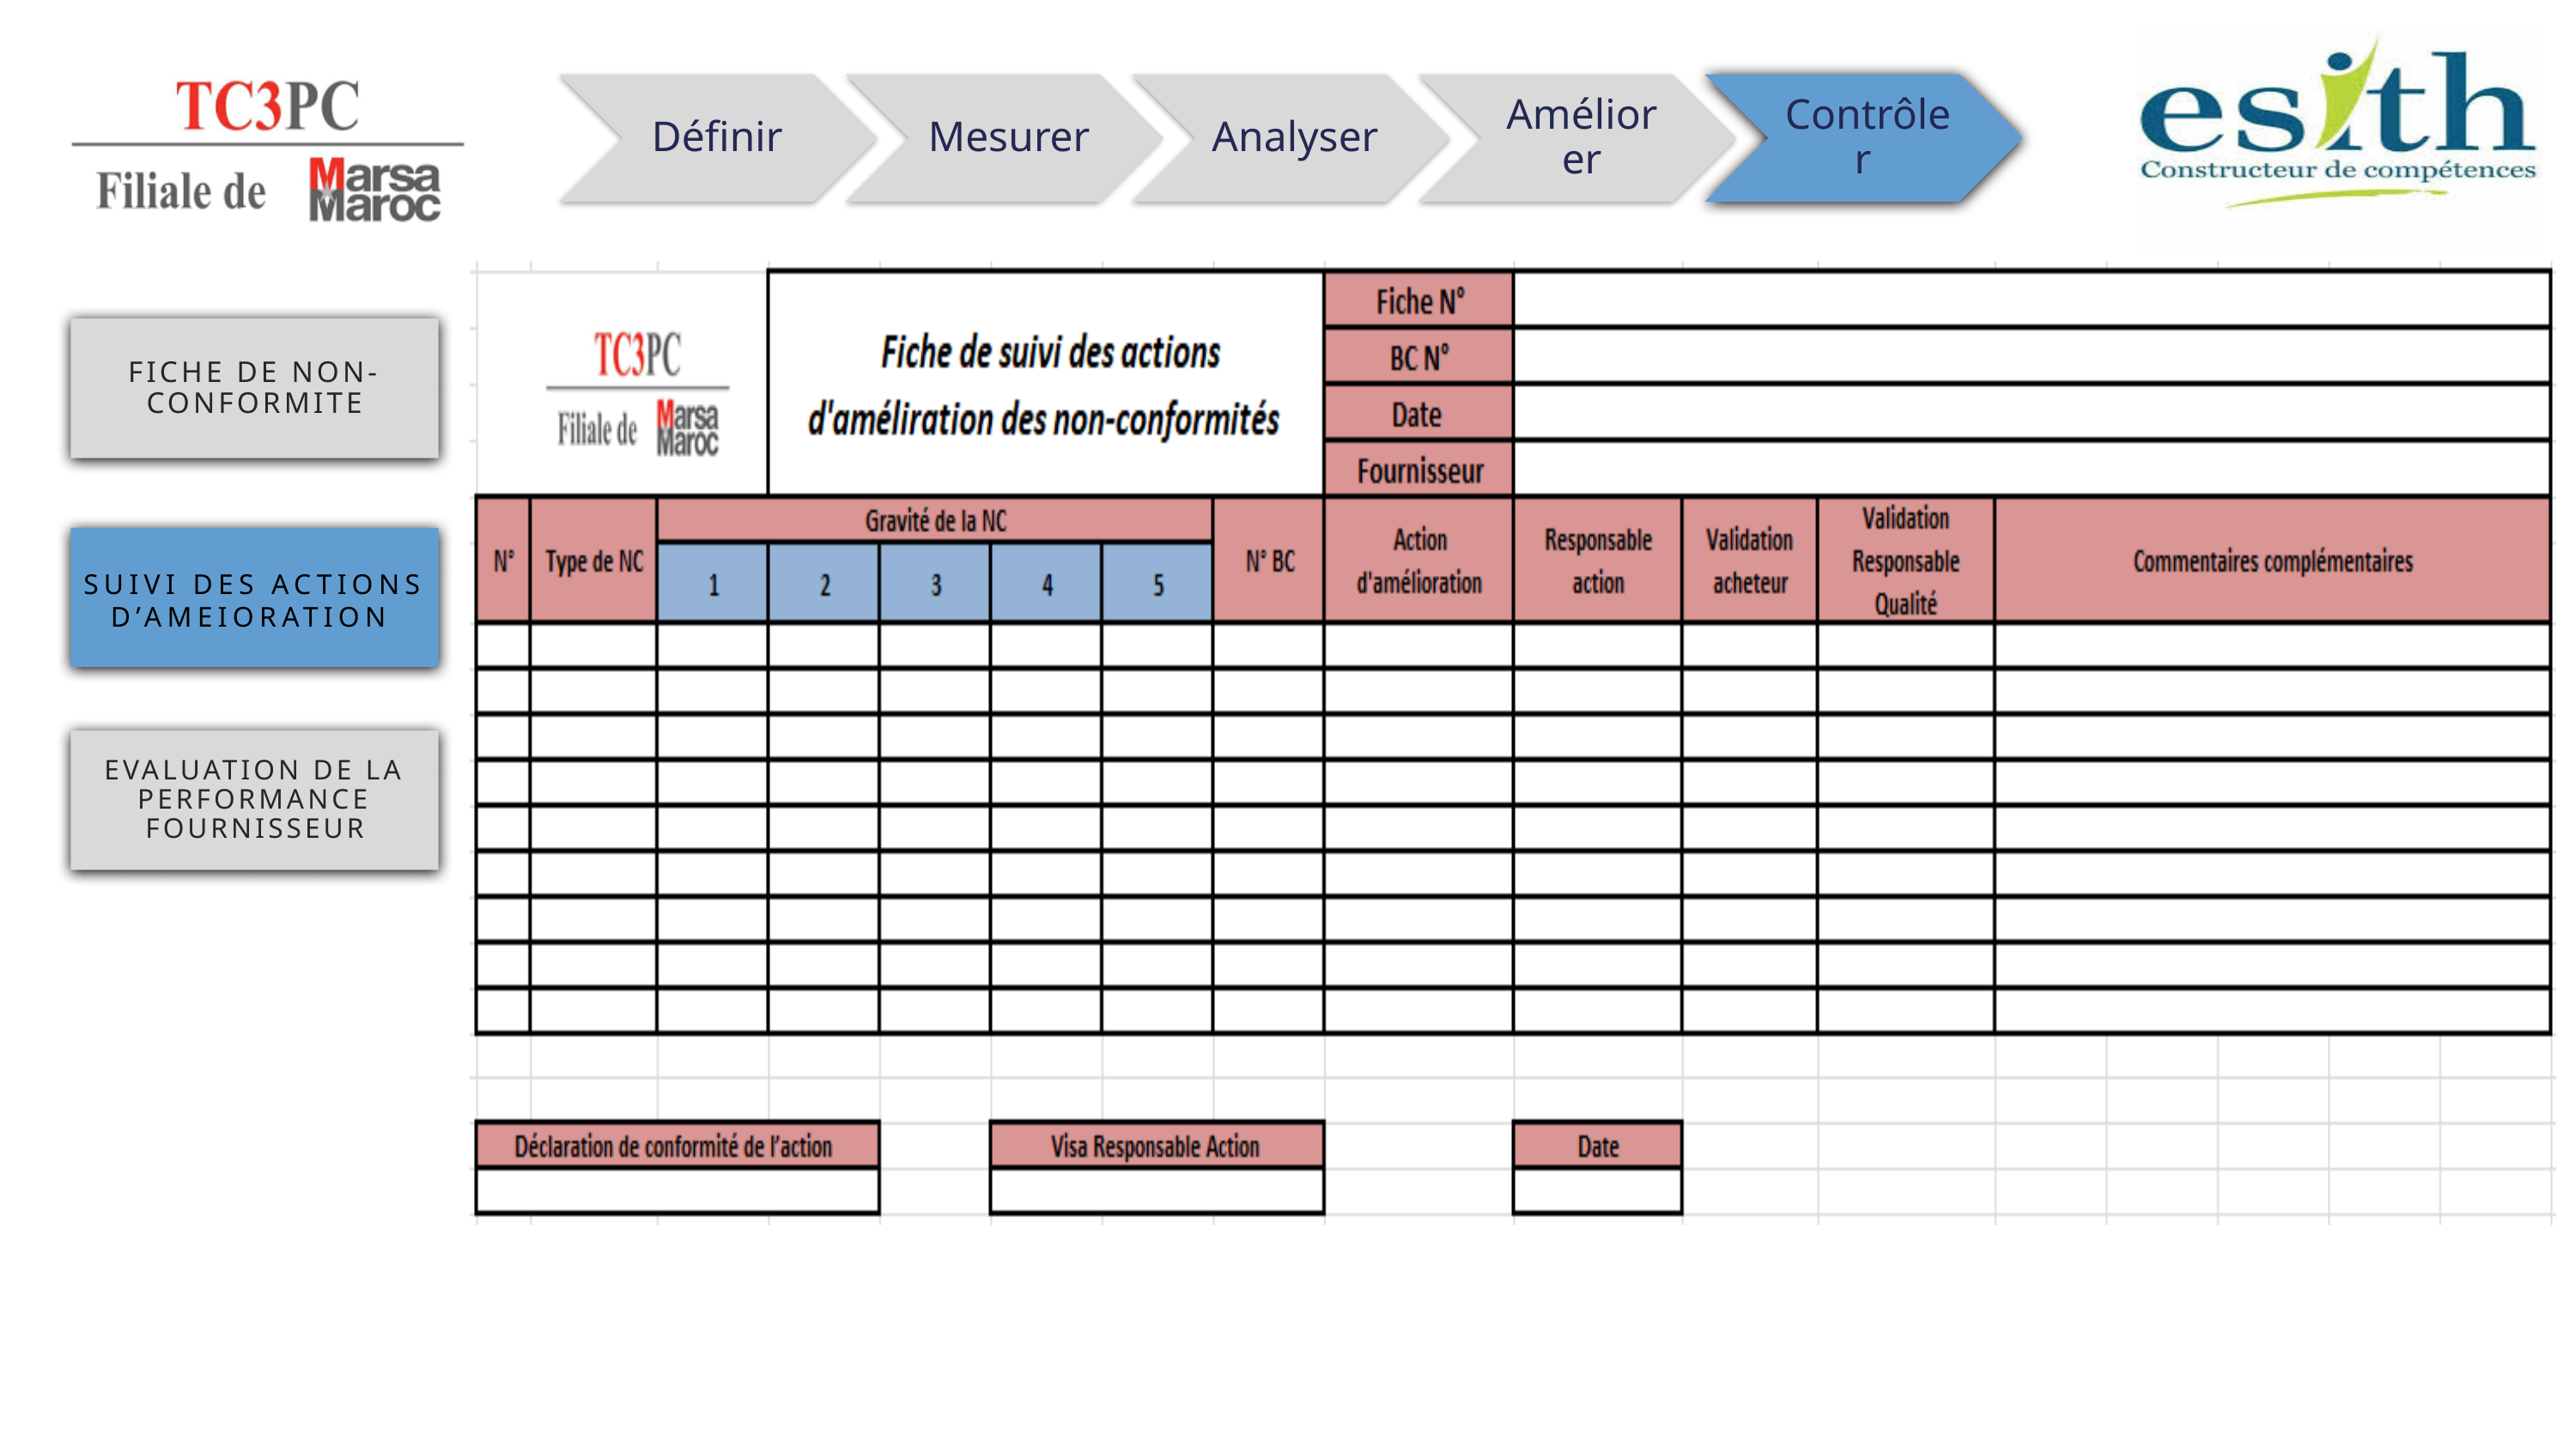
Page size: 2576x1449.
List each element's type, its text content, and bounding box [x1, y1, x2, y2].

text_box FICHE DE NON-CONFORMITE [70, 318, 439, 458]
picture [45, 27, 502, 256]
text_box EVALUATION DE LA PERFORMANCE FOURNISSEUR [70, 731, 439, 870]
picture [2137, 27, 2544, 256]
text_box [558, 52, 2024, 224]
picture [470, 261, 2556, 1226]
text_box SUIVI DES ACTIONS D’AMEIORATION [70, 527, 439, 668]
